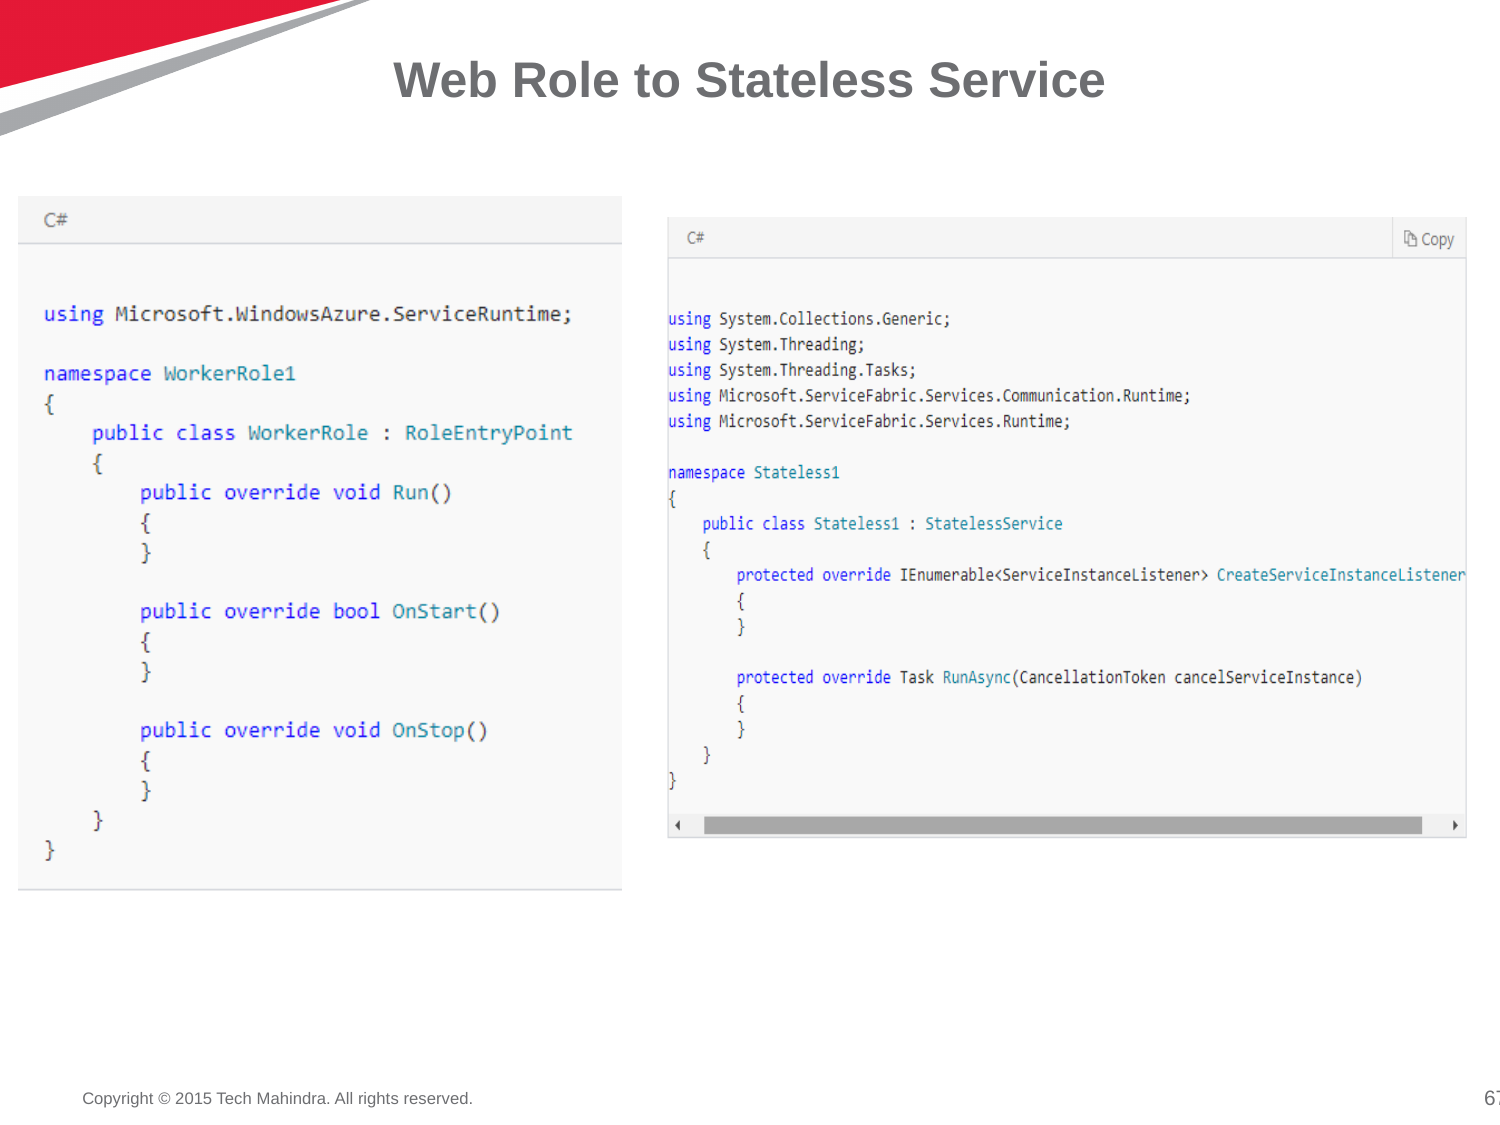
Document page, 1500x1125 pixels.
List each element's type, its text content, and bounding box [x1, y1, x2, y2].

picture [0, 108, 373, 136]
picture [0, 0, 373, 46]
title Web Role to Stateless Service [0, 46, 1500, 108]
picture [661, 217, 1469, 841]
picture [18, 196, 622, 898]
